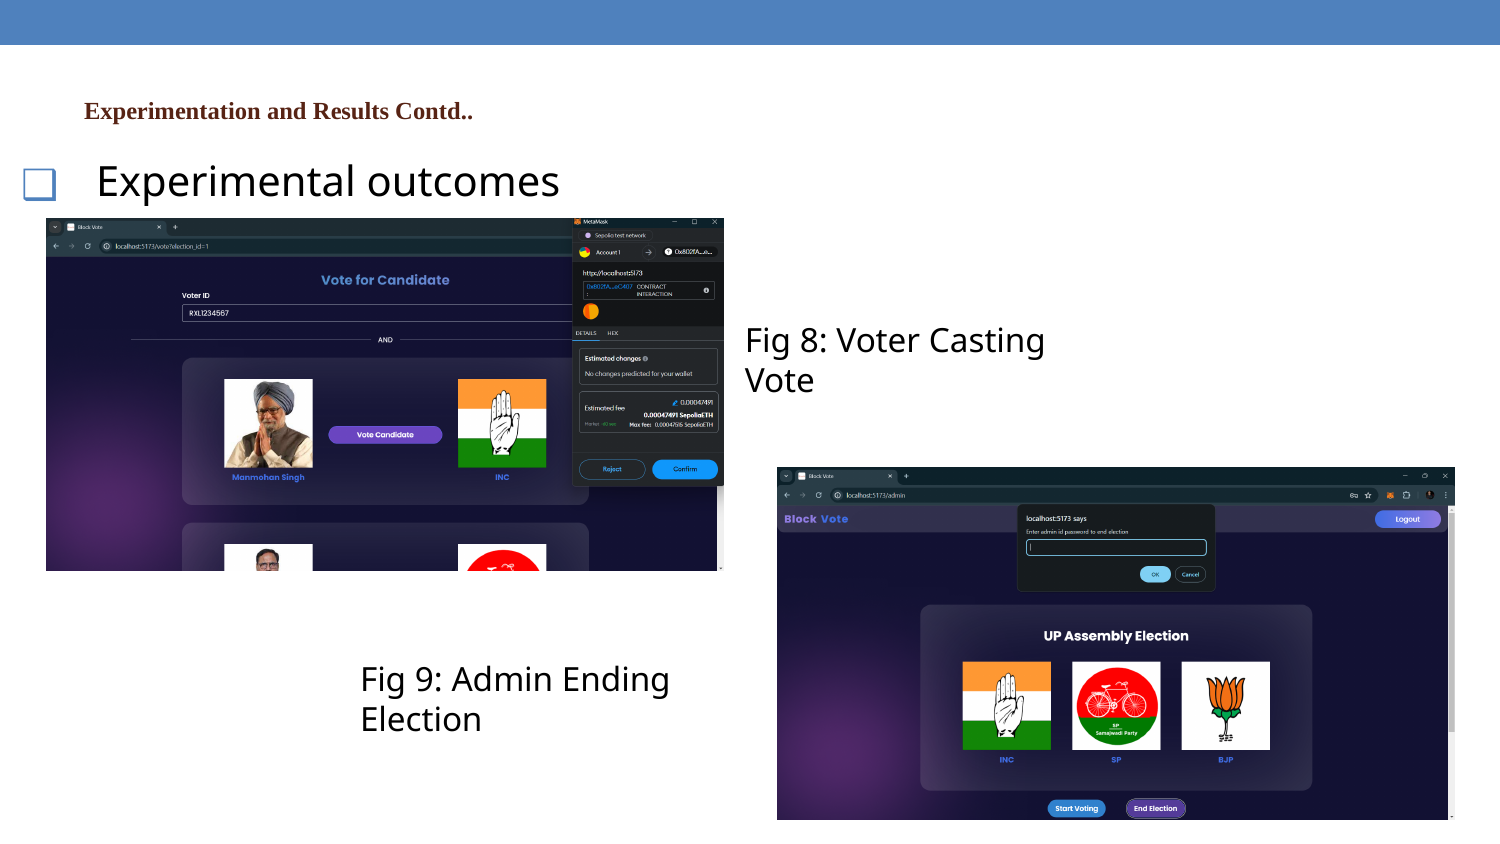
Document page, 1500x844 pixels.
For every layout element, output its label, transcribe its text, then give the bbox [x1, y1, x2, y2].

text_box Fig 8: Voter Casting Vote [730, 304, 1123, 415]
list Experimental outcomes [6, 147, 1407, 792]
picture [777, 467, 1455, 820]
picture [45, 218, 725, 571]
title Experimentation and Results Contd.. [69, 48, 1420, 171]
text_box Fig 9: Admin Ending Election [345, 643, 772, 754]
